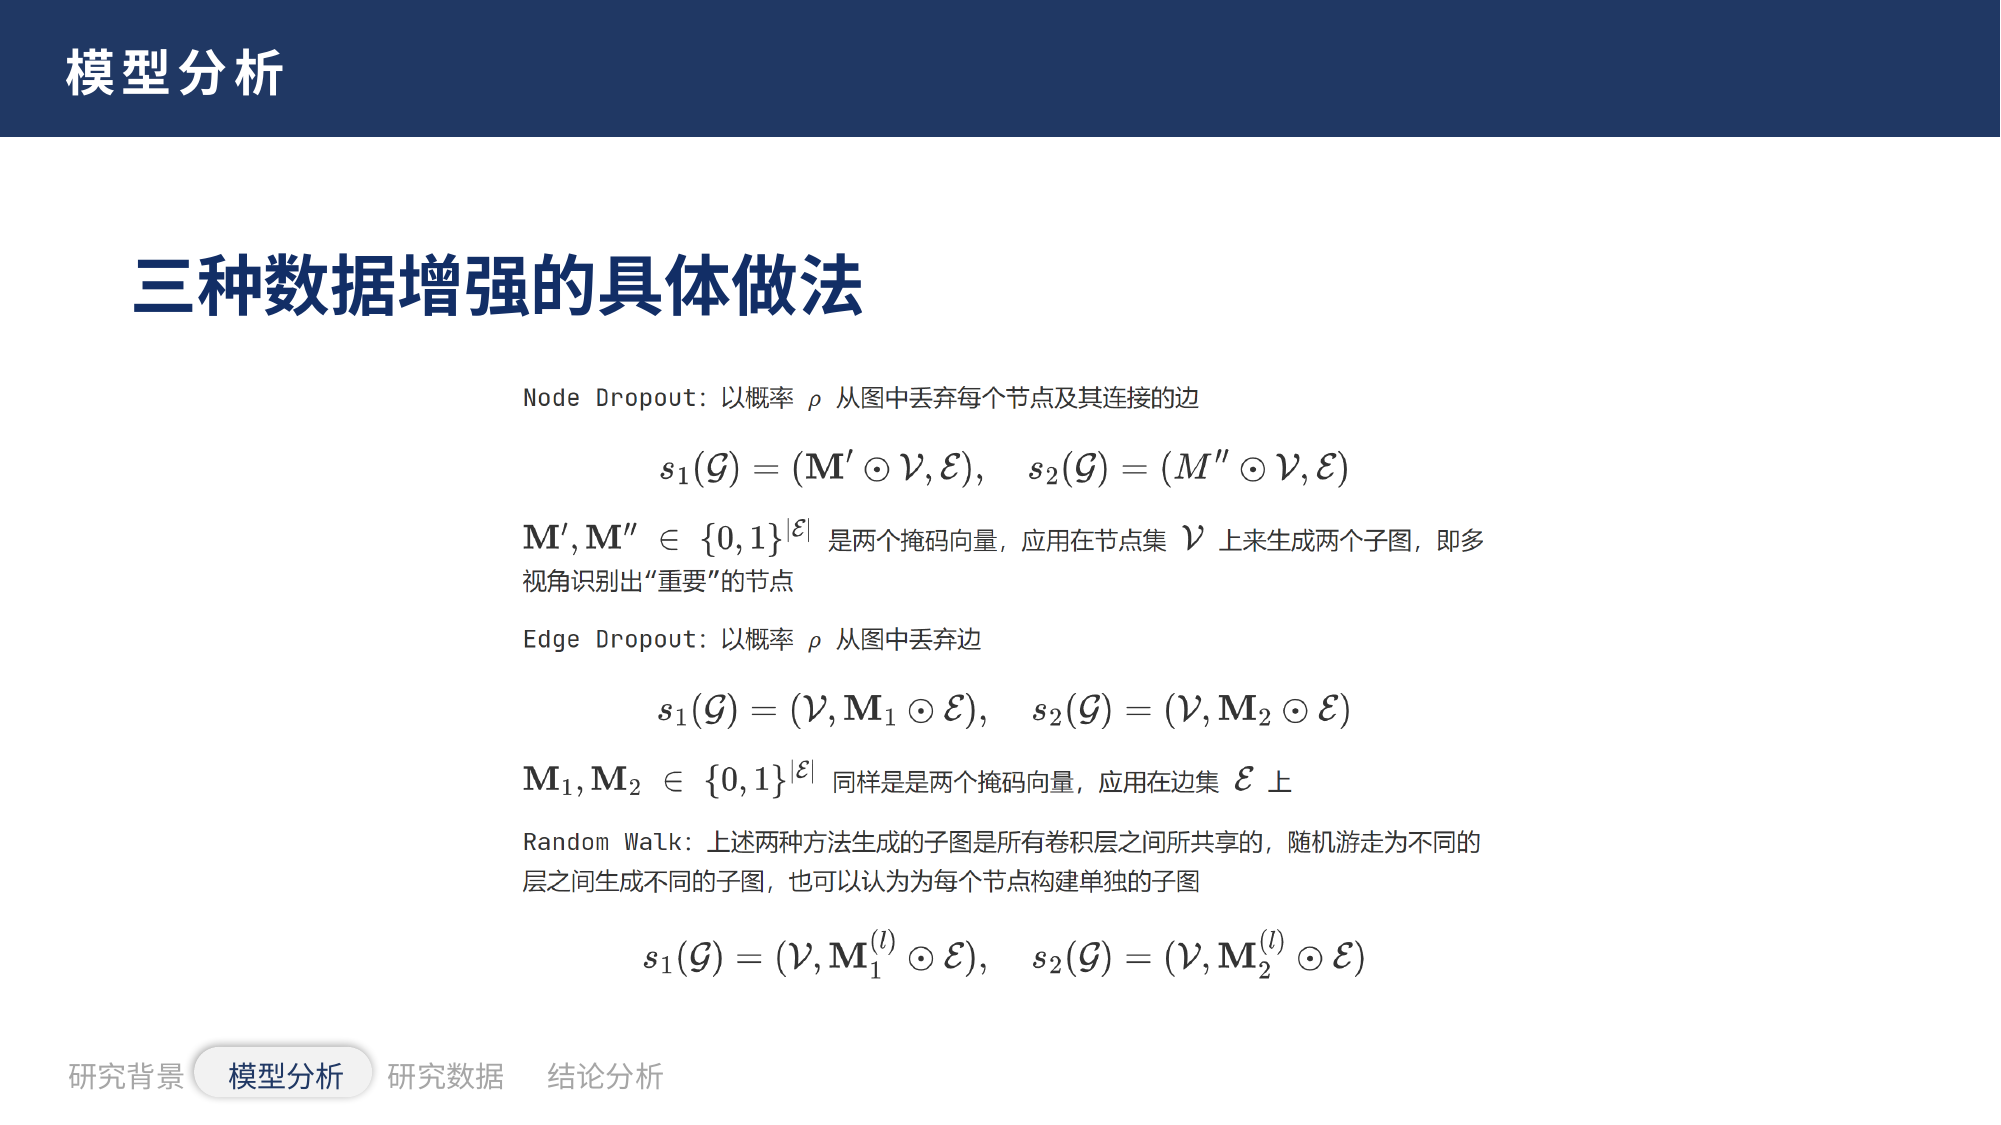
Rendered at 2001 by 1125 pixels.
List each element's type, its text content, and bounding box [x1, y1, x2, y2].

text_box 三种数据增强的具体做法 [115, 216, 1884, 332]
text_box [0, 0, 2000, 137]
picture [502, 372, 1498, 995]
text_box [53, 1033, 711, 1098]
